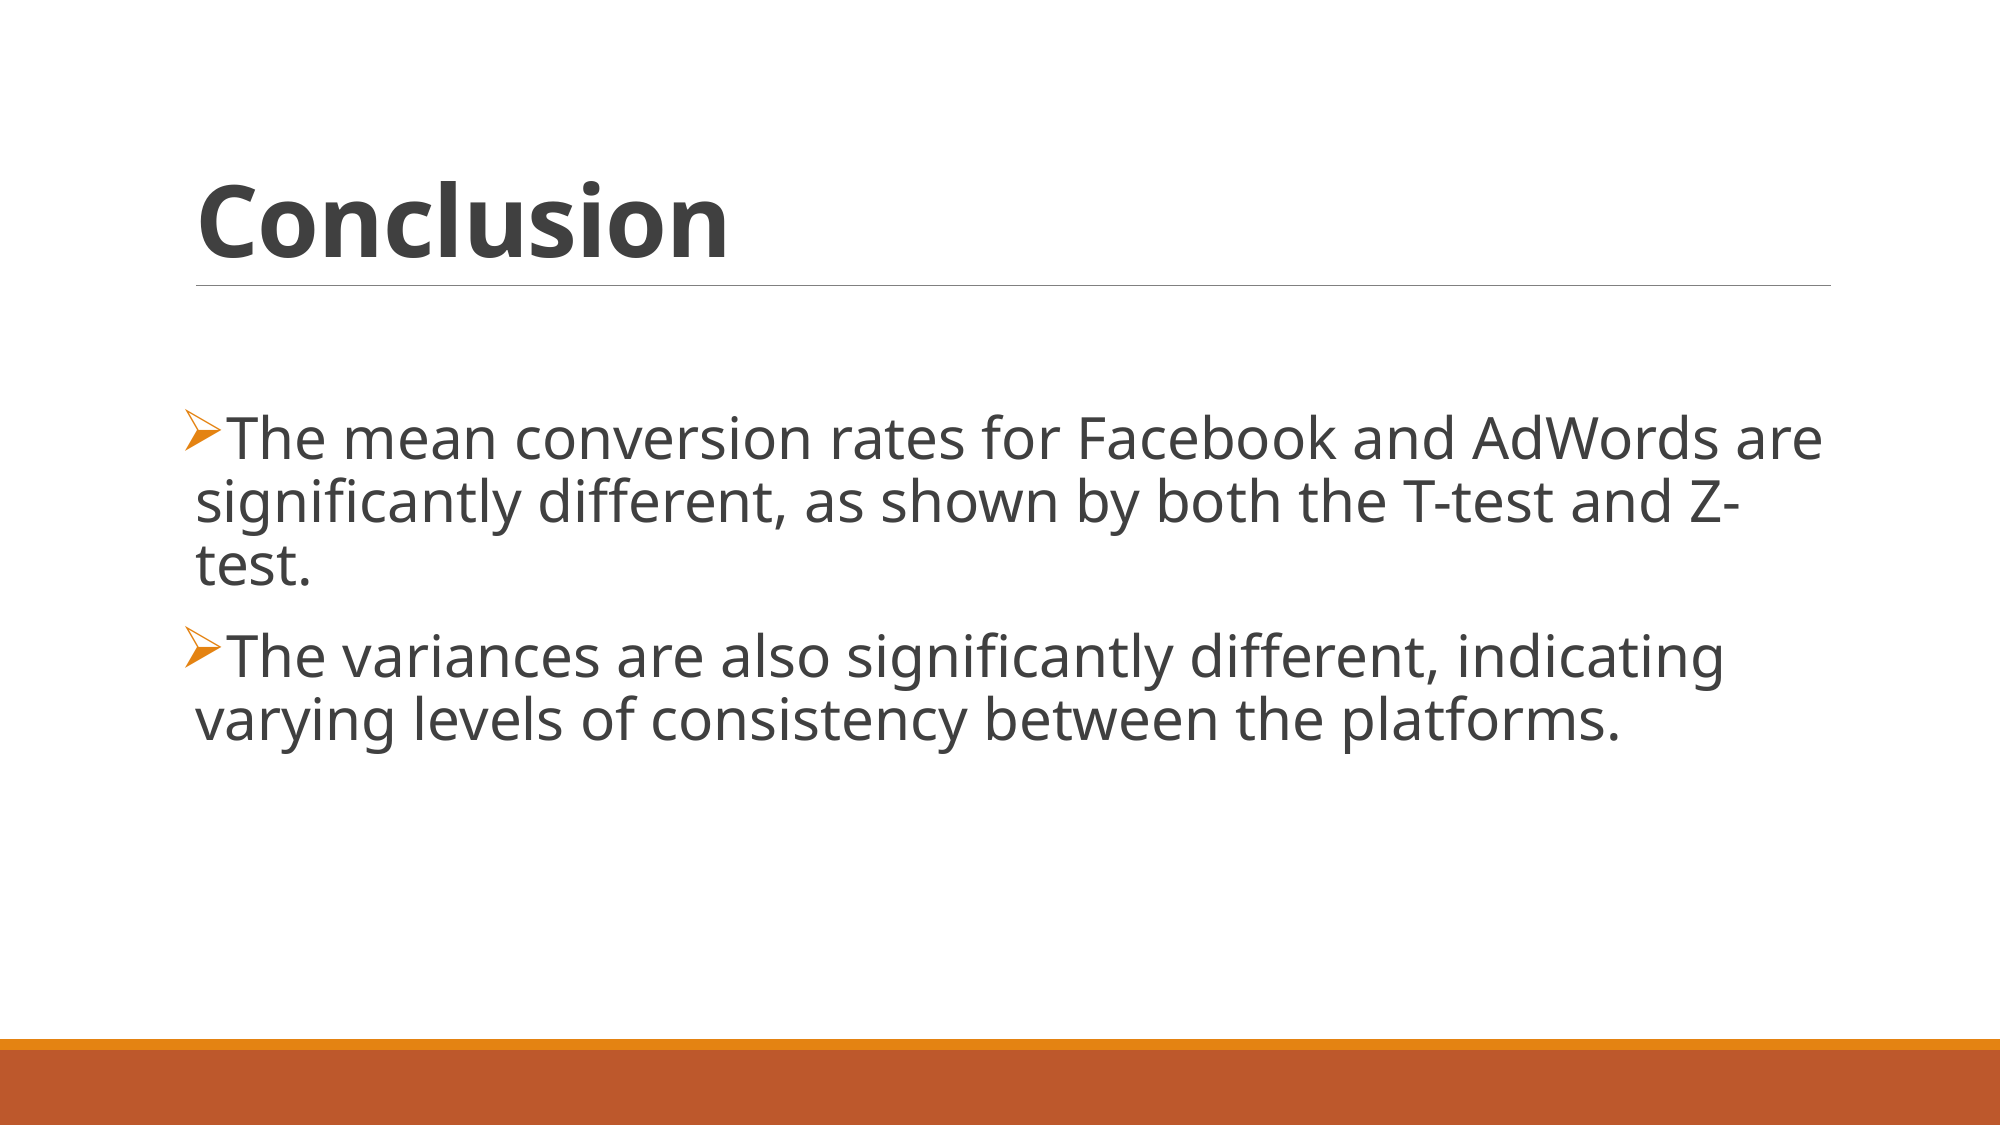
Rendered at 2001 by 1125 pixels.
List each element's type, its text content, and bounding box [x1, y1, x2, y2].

list The mean conversion rates for Facebook and AdWords are significantly different, as shown by both the T-test and Z-test. The variances are also significantly different, indicating varying levels of consistency between the platforms. [180, 302, 1830, 963]
title Conclusion [180, 47, 1830, 285]
